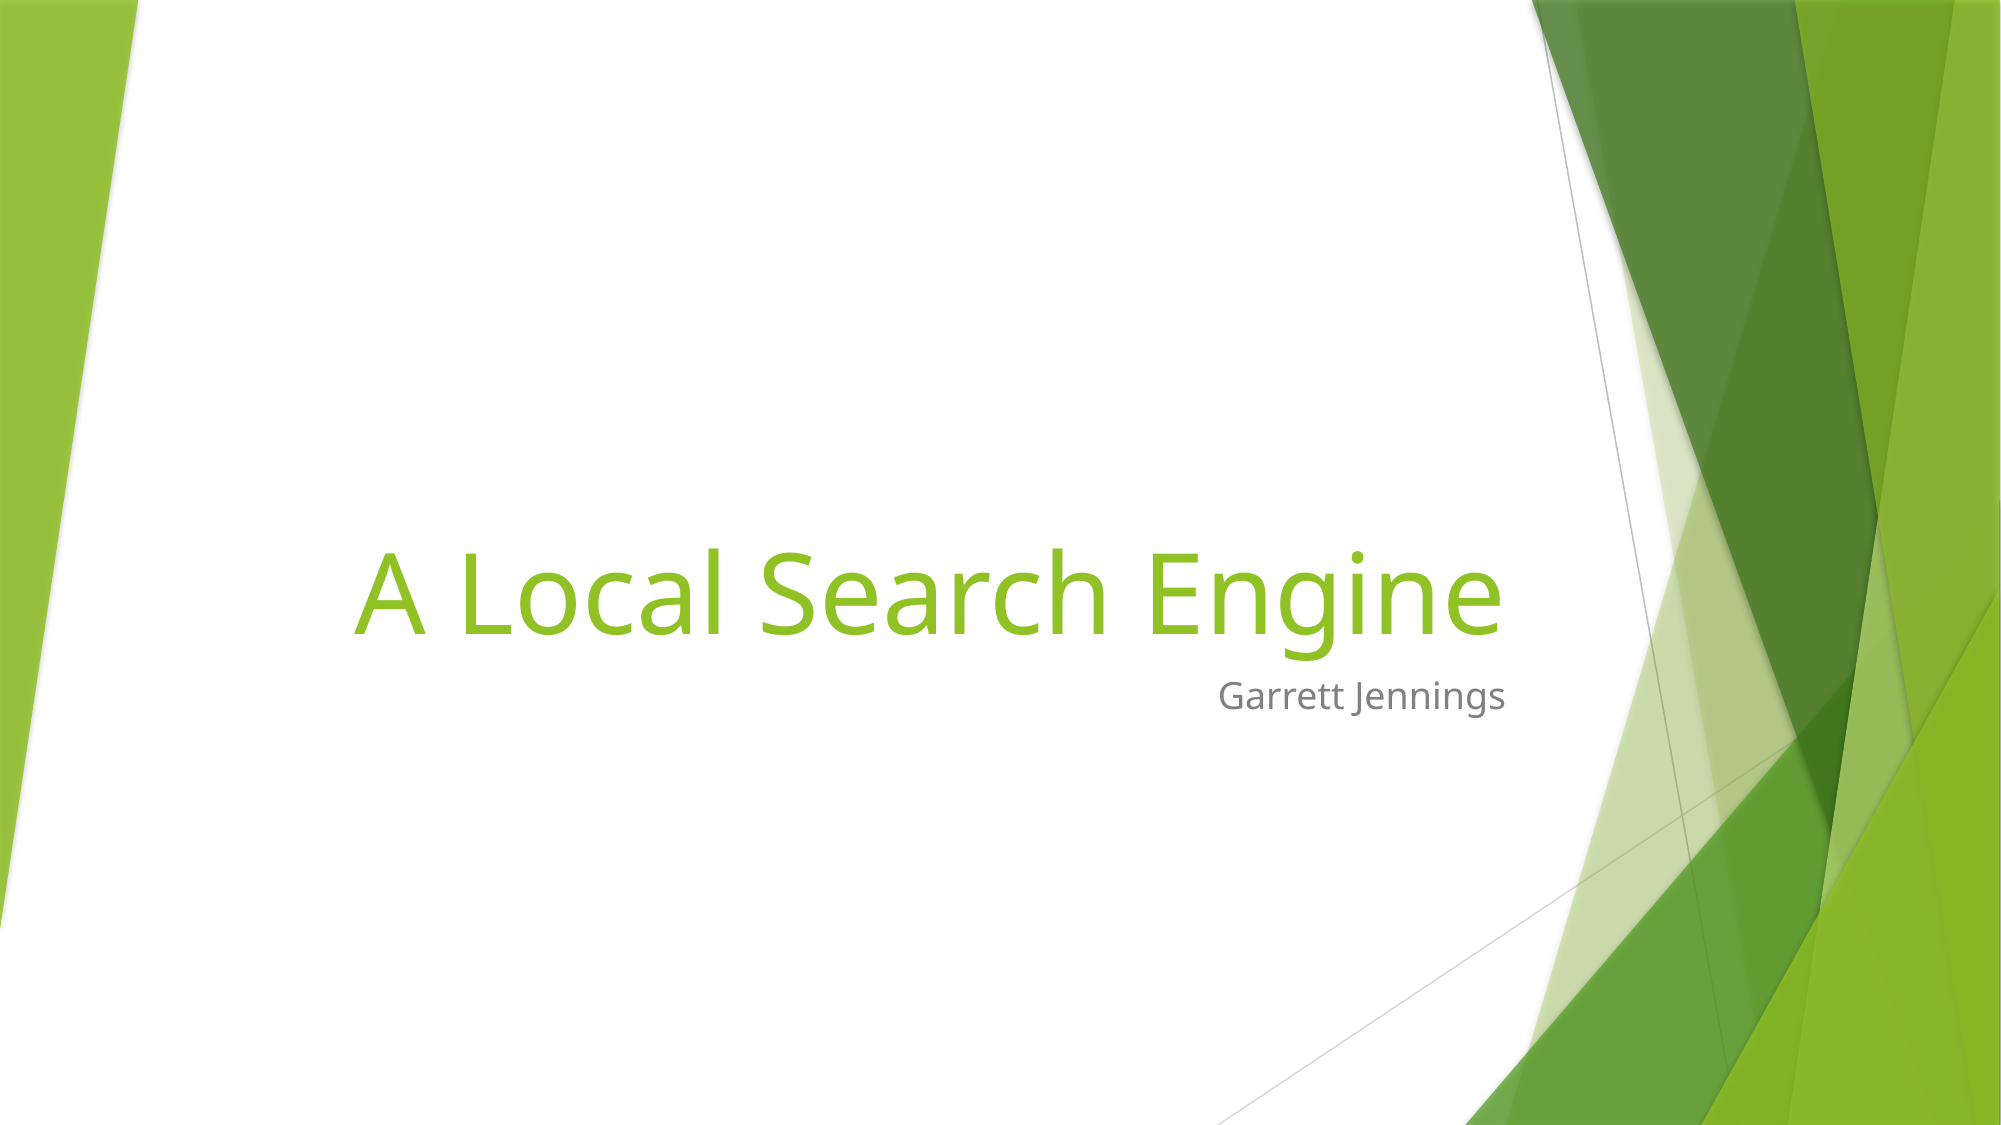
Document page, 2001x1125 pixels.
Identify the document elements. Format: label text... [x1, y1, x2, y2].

subtitle Garrett Jennings [247, 664, 1522, 845]
title A Local Search Engine [247, 394, 1522, 664]
